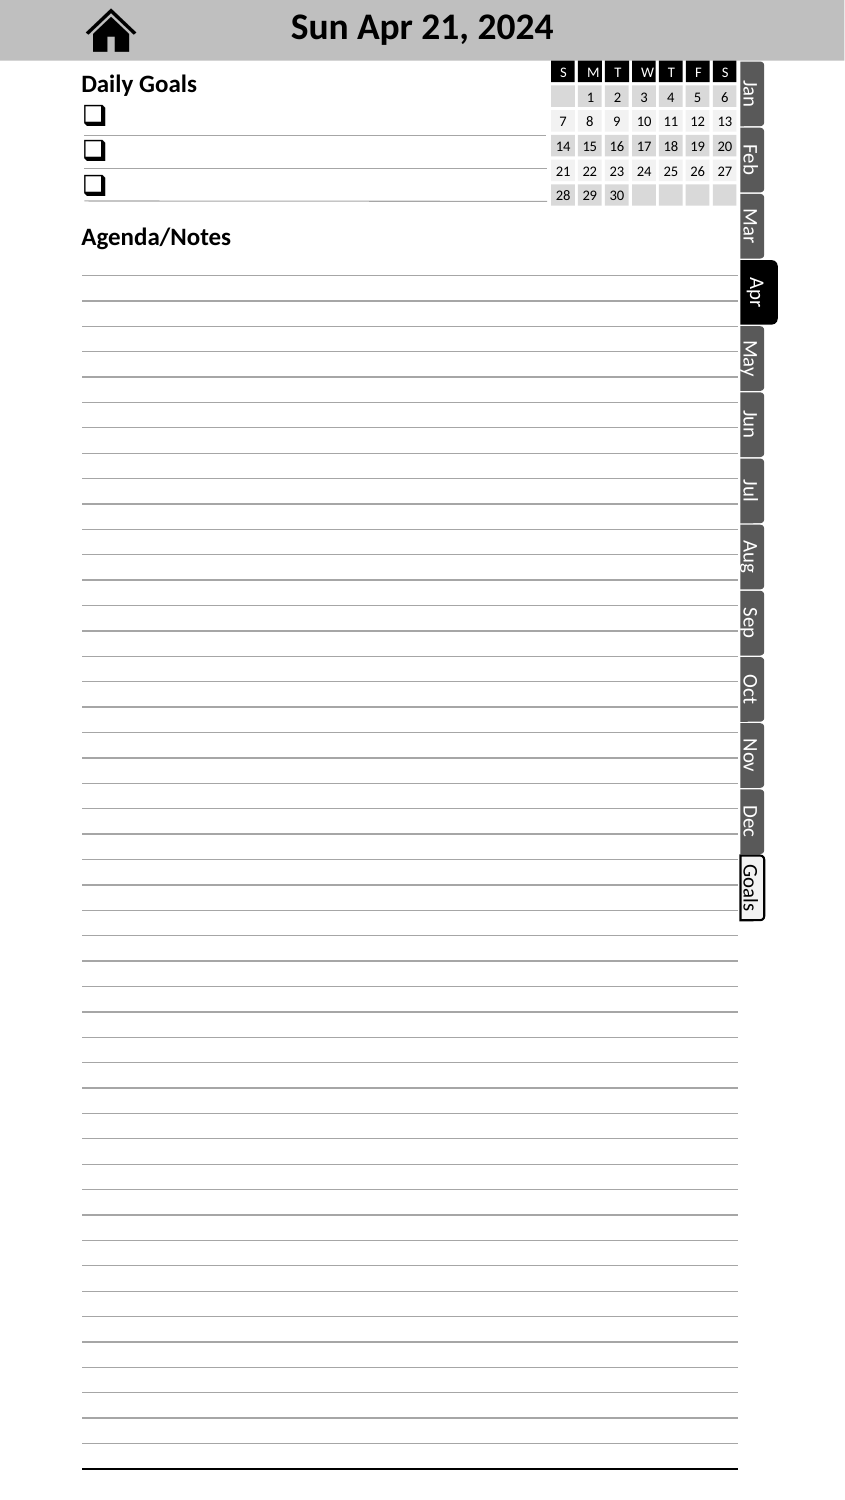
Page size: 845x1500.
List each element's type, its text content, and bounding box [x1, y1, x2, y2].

picture [82, 1, 140, 59]
list Sun Apr 21, 2024 [190, 0, 655, 61]
